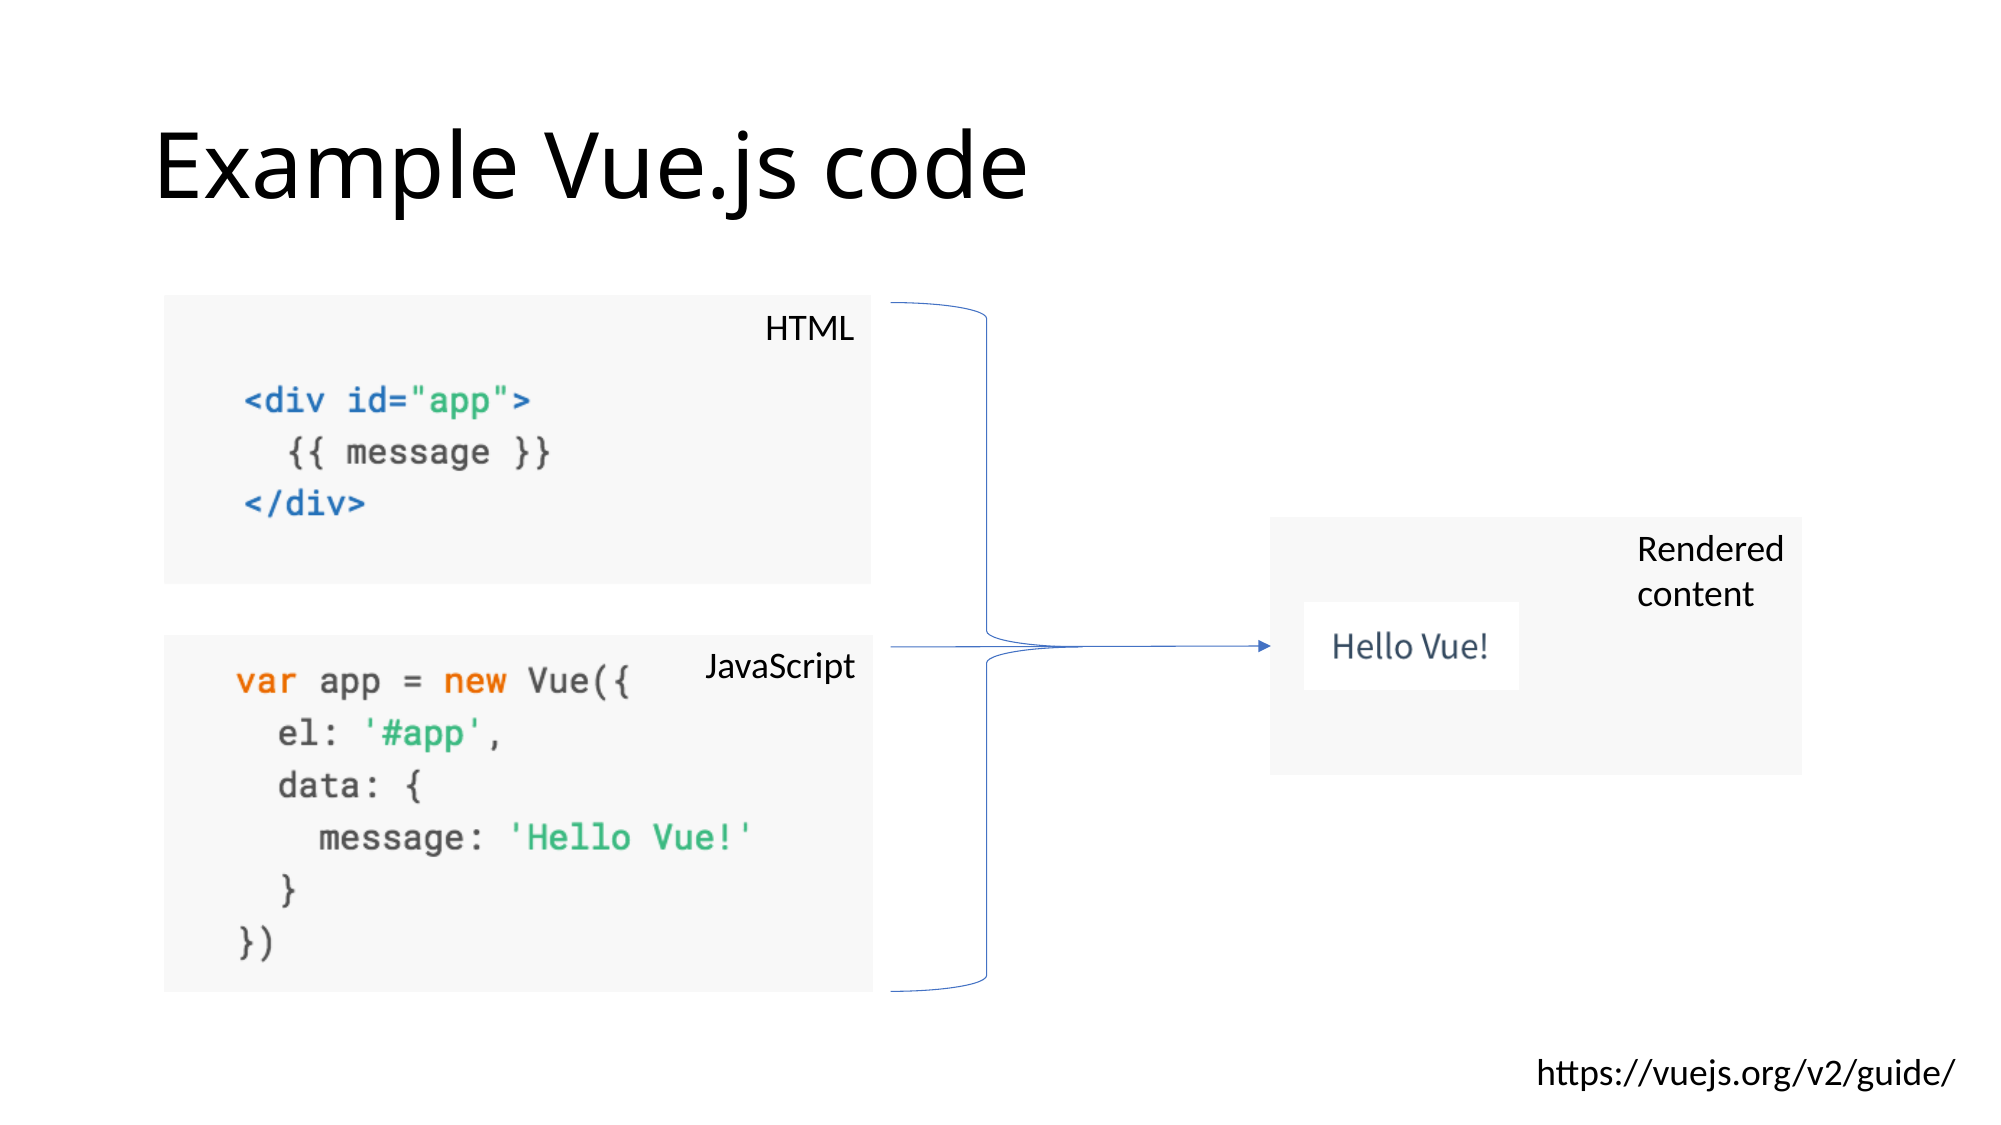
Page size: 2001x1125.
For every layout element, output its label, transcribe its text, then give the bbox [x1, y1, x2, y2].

text_box [890, 302, 1053, 646]
text_box [890, 648, 1059, 992]
text_box https://vuejs.org/v2/guide/ [1521, 1040, 1971, 1101]
picture [164, 635, 873, 992]
picture [164, 295, 871, 587]
picture [1270, 517, 1802, 775]
title Example Vue.js code [137, 59, 1863, 278]
